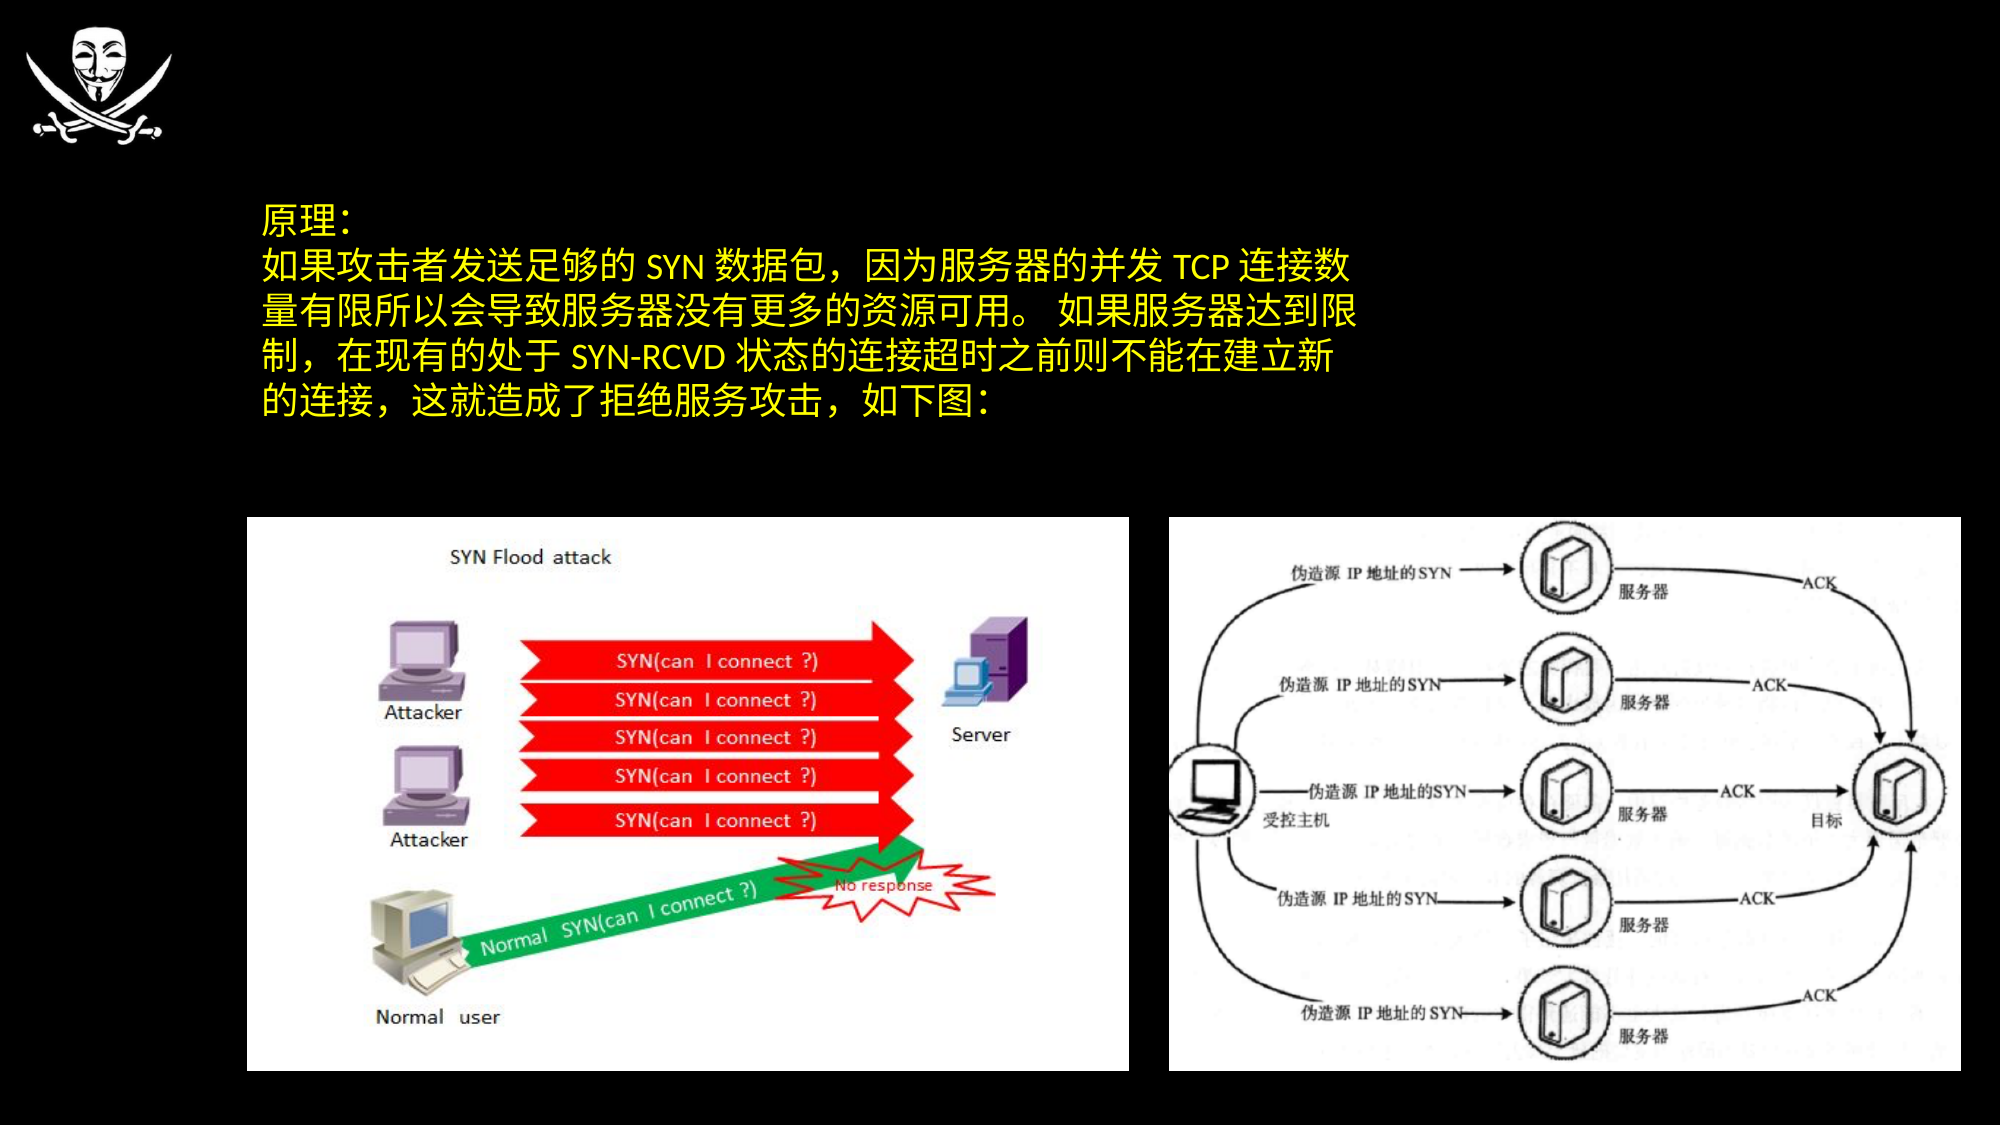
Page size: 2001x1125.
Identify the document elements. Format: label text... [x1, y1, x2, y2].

picture [247, 517, 1129, 1071]
picture [1169, 517, 1961, 1071]
picture [24, 23, 173, 145]
text_box 原理： 如果攻击者发送足够的SYN数据包，因为服务器的并发TCP连接数量有限所以会导致服务器没有更多的资源可用。 如果服务器达到限制，在现有的处于SYN-RCVD状态的连接超时之前则不能在建立新的连接，这就造成了拒绝服务攻击，如下图： [247, 190, 1377, 430]
